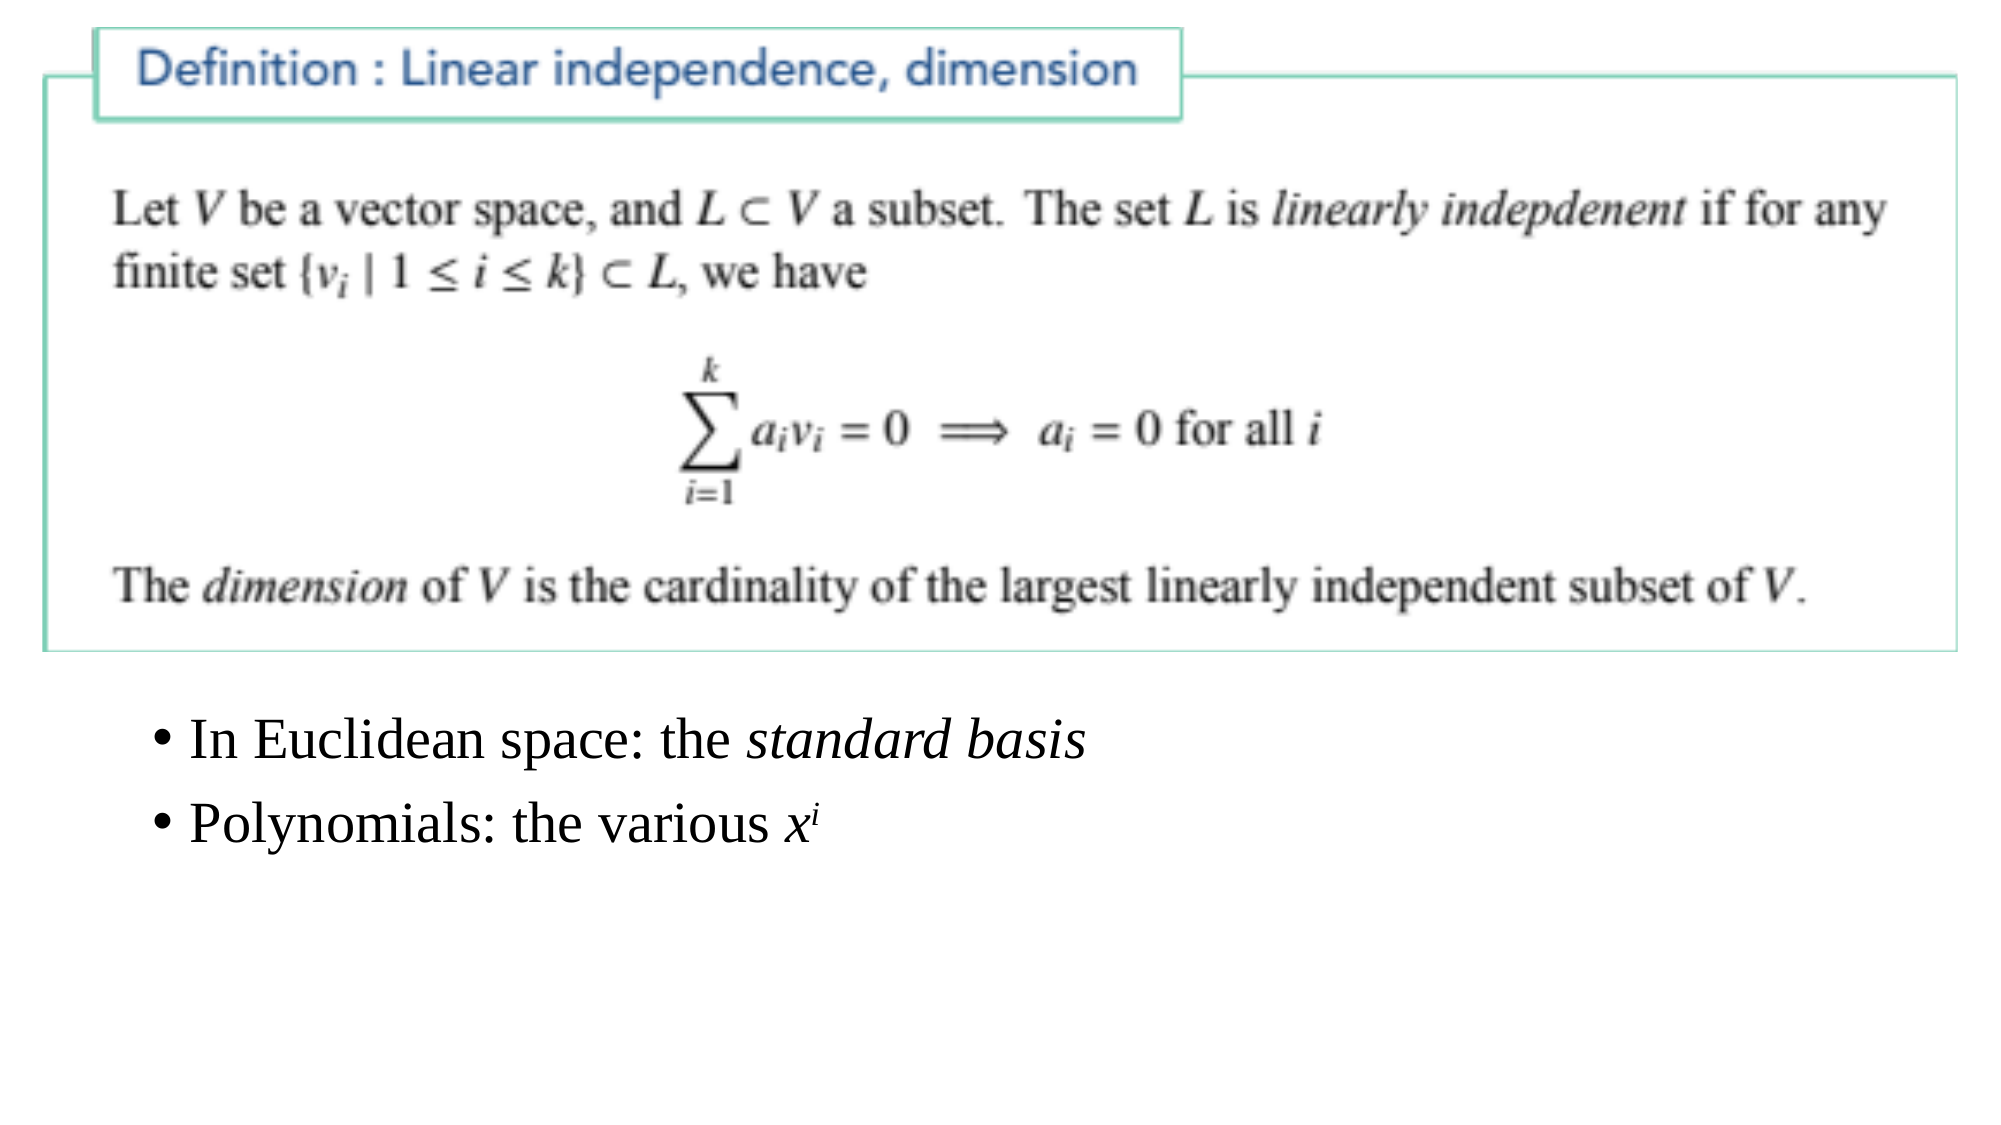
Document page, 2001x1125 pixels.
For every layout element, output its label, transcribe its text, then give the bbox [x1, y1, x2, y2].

list In Euclidean space: the standard basis Polynomials: the various xi [137, 700, 1863, 1016]
picture [42, 27, 1958, 652]
